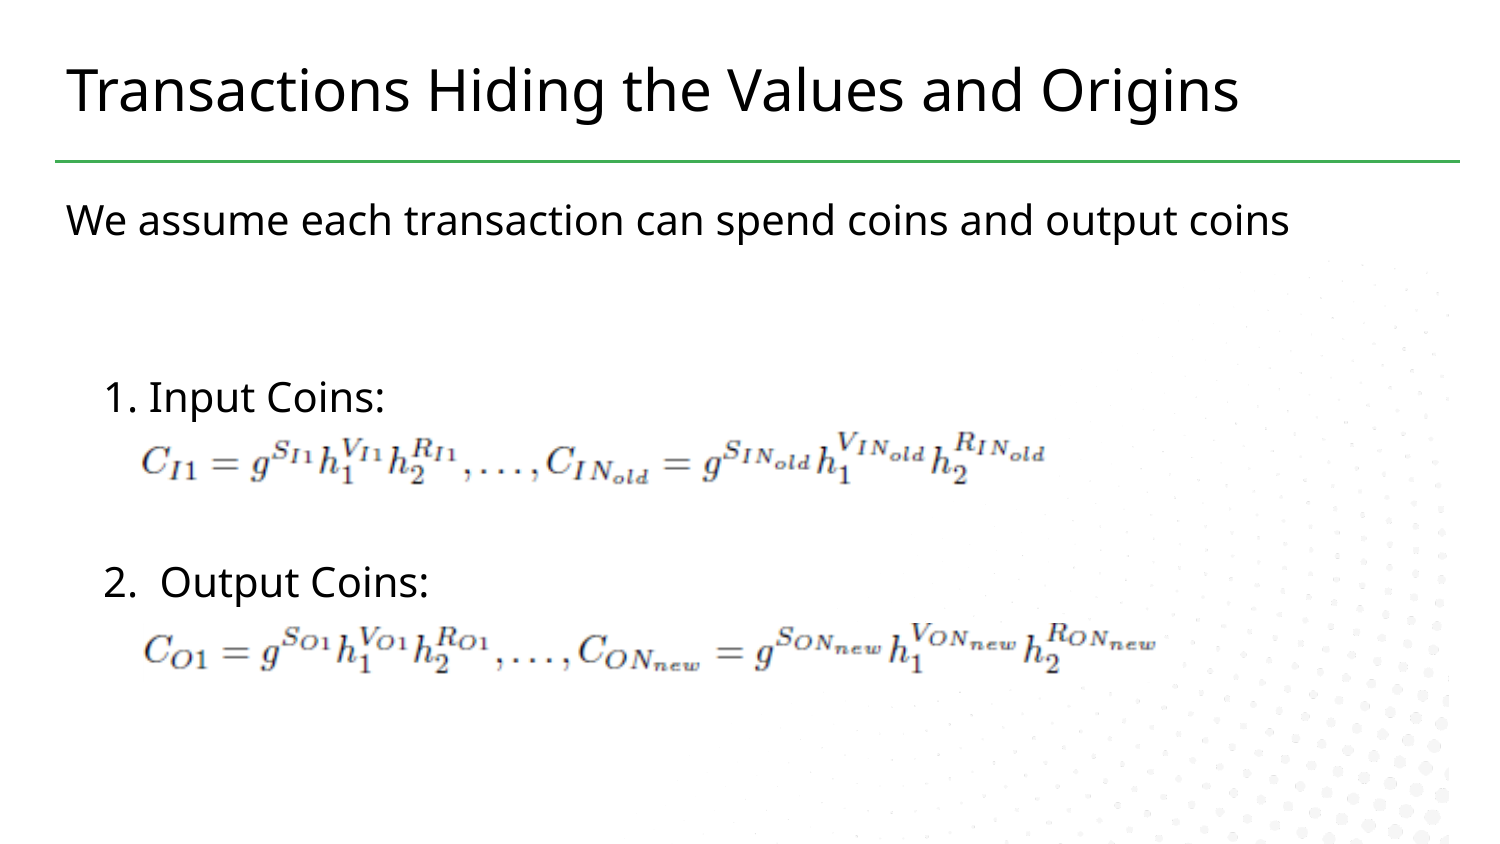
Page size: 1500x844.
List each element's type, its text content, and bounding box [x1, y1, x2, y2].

title Transactions Hiding the Values and Origins [51, 38, 1449, 133]
picture [139, 259, 1450, 844]
